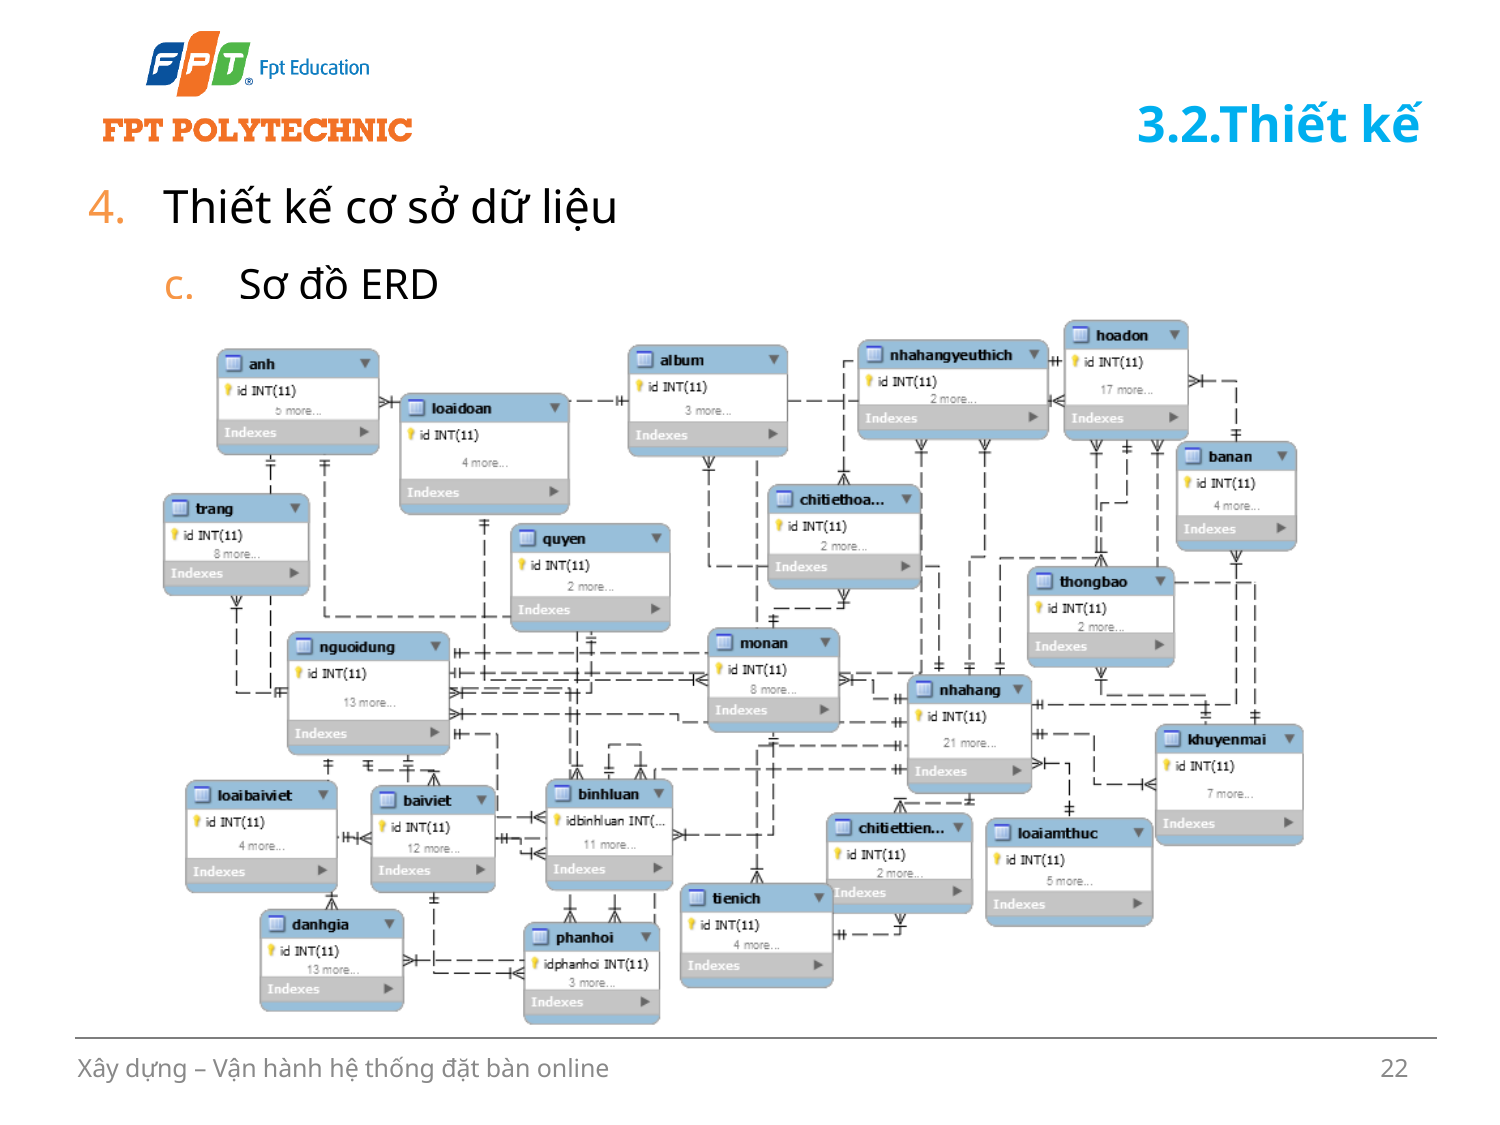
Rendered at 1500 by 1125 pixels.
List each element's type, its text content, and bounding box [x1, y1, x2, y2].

footer Xây dựng – Vận hành hệ thống đặt bàn online [75, 1052, 612, 1088]
list Thiết kế cơ sở dữ liệu Sơ đồ ERD [88, 149, 1413, 309]
title 3.2.Thiết kế [1137, 92, 1500, 154]
slide_number 22 [1362, 1052, 1427, 1088]
picture [89, 22, 420, 149]
picture [149, 299, 1313, 1034]
